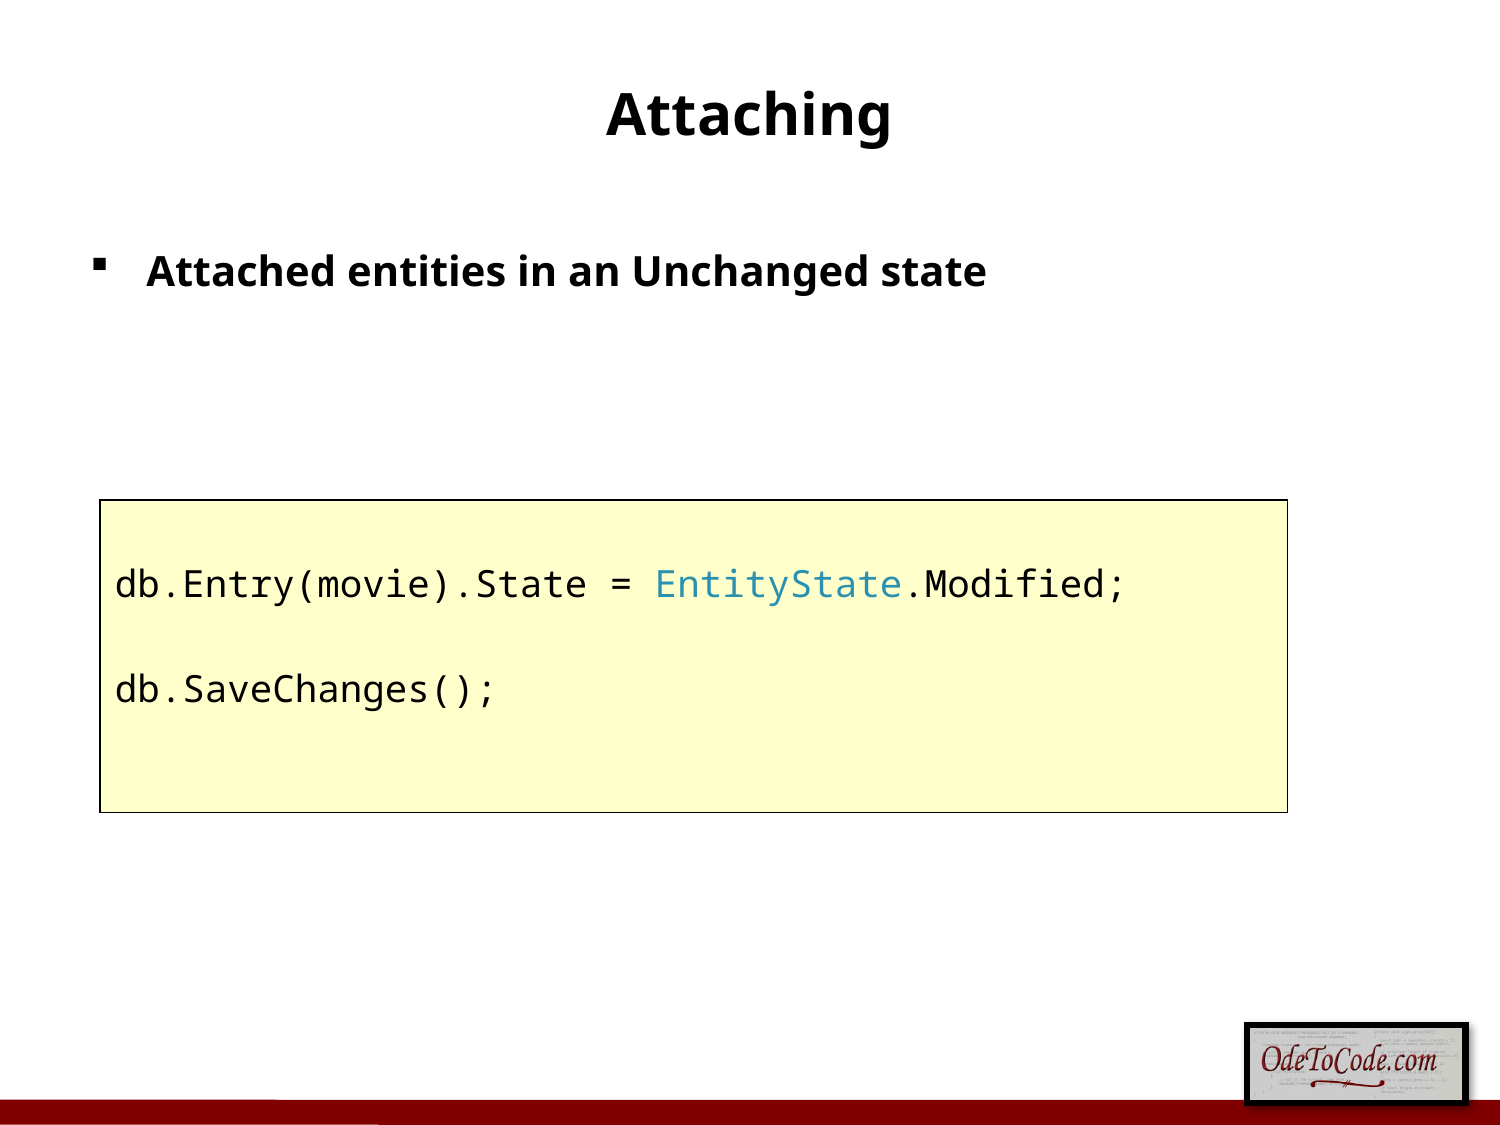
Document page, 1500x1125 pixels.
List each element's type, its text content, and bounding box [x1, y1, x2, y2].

picture [1250, 1028, 1462, 1100]
list Attached entities in an Unchanged state [74, 237, 1426, 976]
text_box db.Entry(movie).State = EntityState.Modified; db.SaveChanges(); [99, 499, 1288, 813]
title Attaching [74, 49, 1426, 176]
